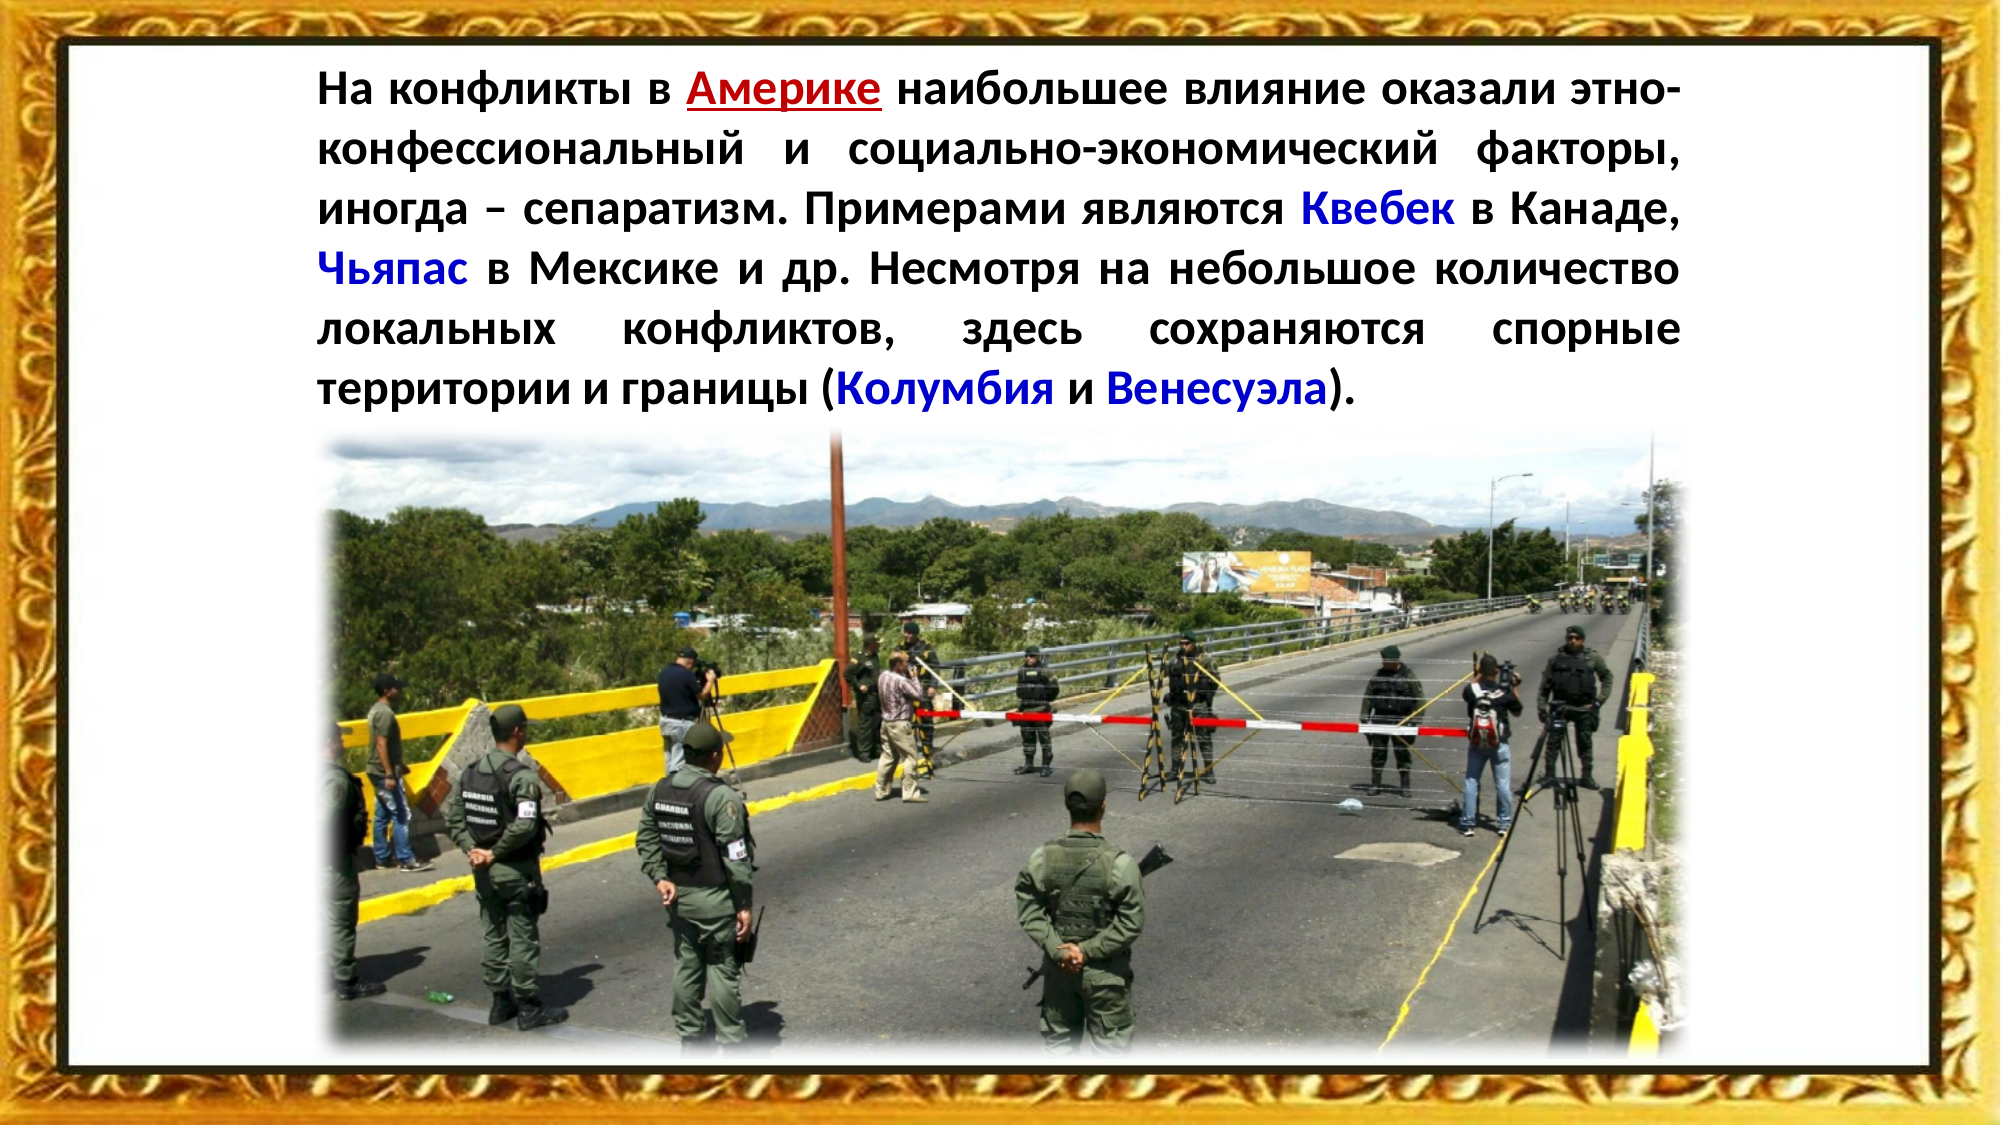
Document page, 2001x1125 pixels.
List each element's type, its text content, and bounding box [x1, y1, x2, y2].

text_box На конфликты в Америке наибольшее влияние оказали этно-конфессиональный и социально-экономический факторы, иногда – сепаратизм. Примерами являются Квебек в Канаде, Чьяпас в Мексике и др. Несмотря на небольшое количество локальных конфликтов, здесь сохраняются спорные территории и границы (Колумбия и Венесуэла). [303, 47, 1697, 423]
picture [0, 0, 2001, 1125]
